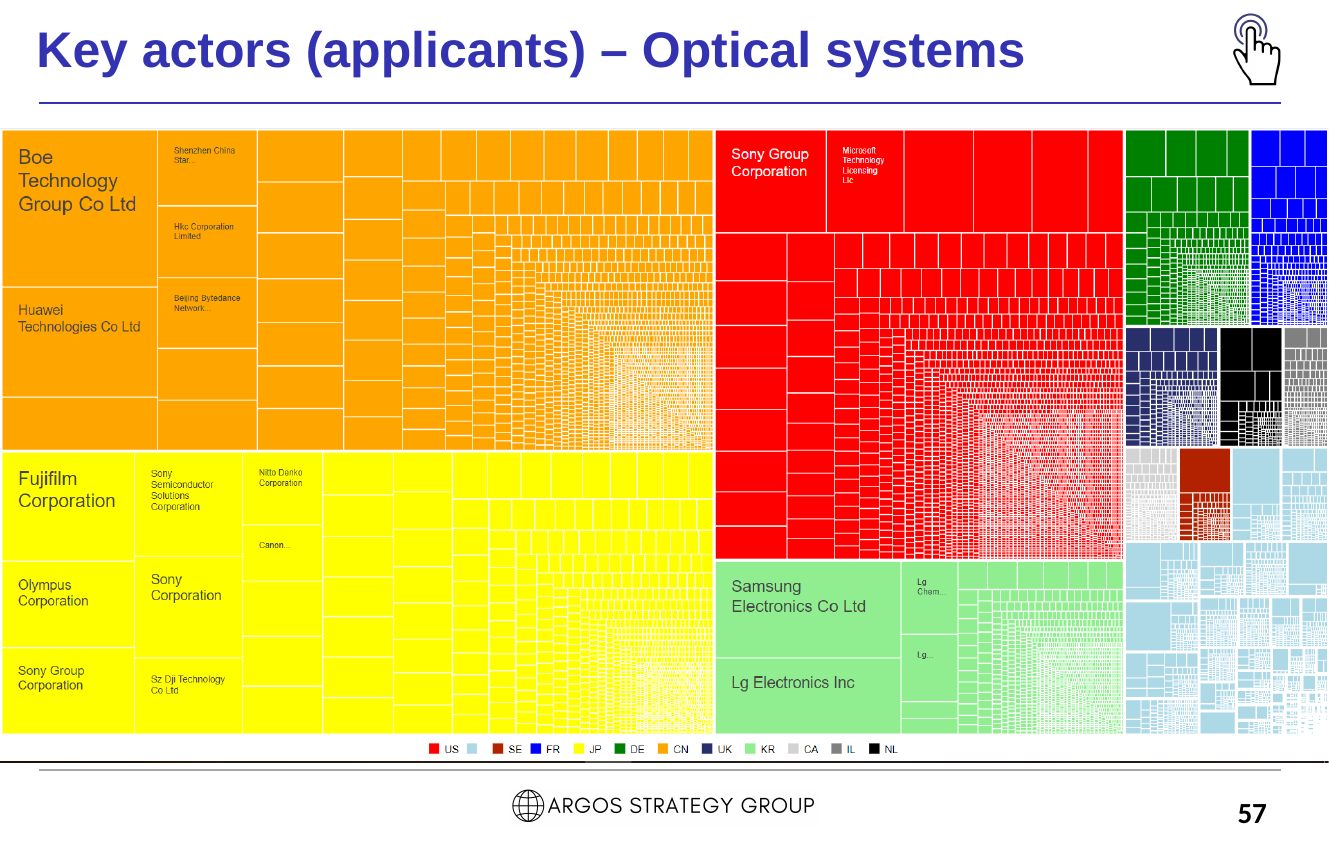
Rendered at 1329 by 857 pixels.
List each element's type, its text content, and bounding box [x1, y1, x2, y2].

picture [510, 787, 819, 827]
text_box 57 [1226, 788, 1282, 829]
picture [0, 127, 1329, 763]
title Key actors (applicants) – Optical systems [0, 0, 1296, 96]
picture [1231, 11, 1282, 88]
